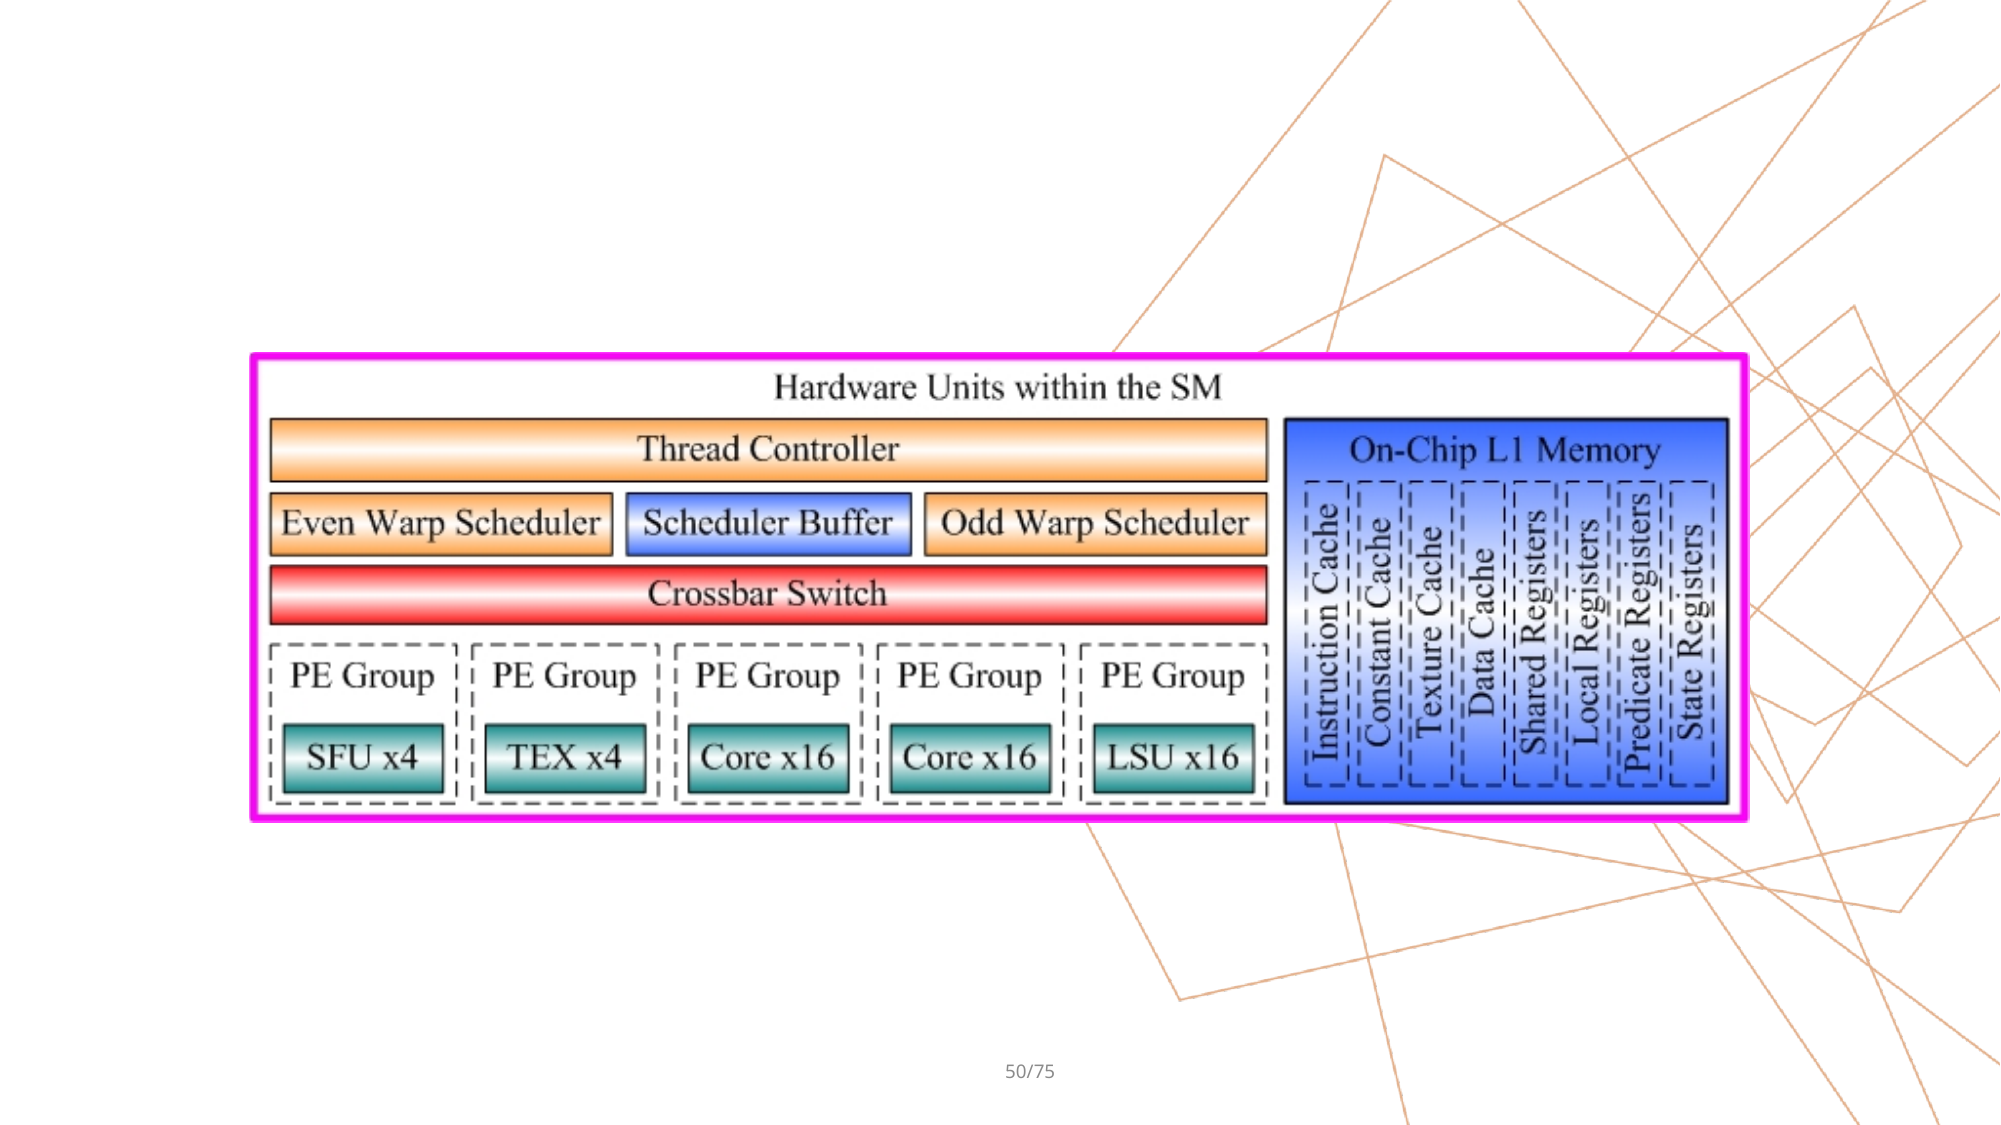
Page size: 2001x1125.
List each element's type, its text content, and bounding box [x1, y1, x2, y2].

picture [249, 0, 2000, 1125]
slide_number 50/75 [908, 1042, 1071, 1103]
